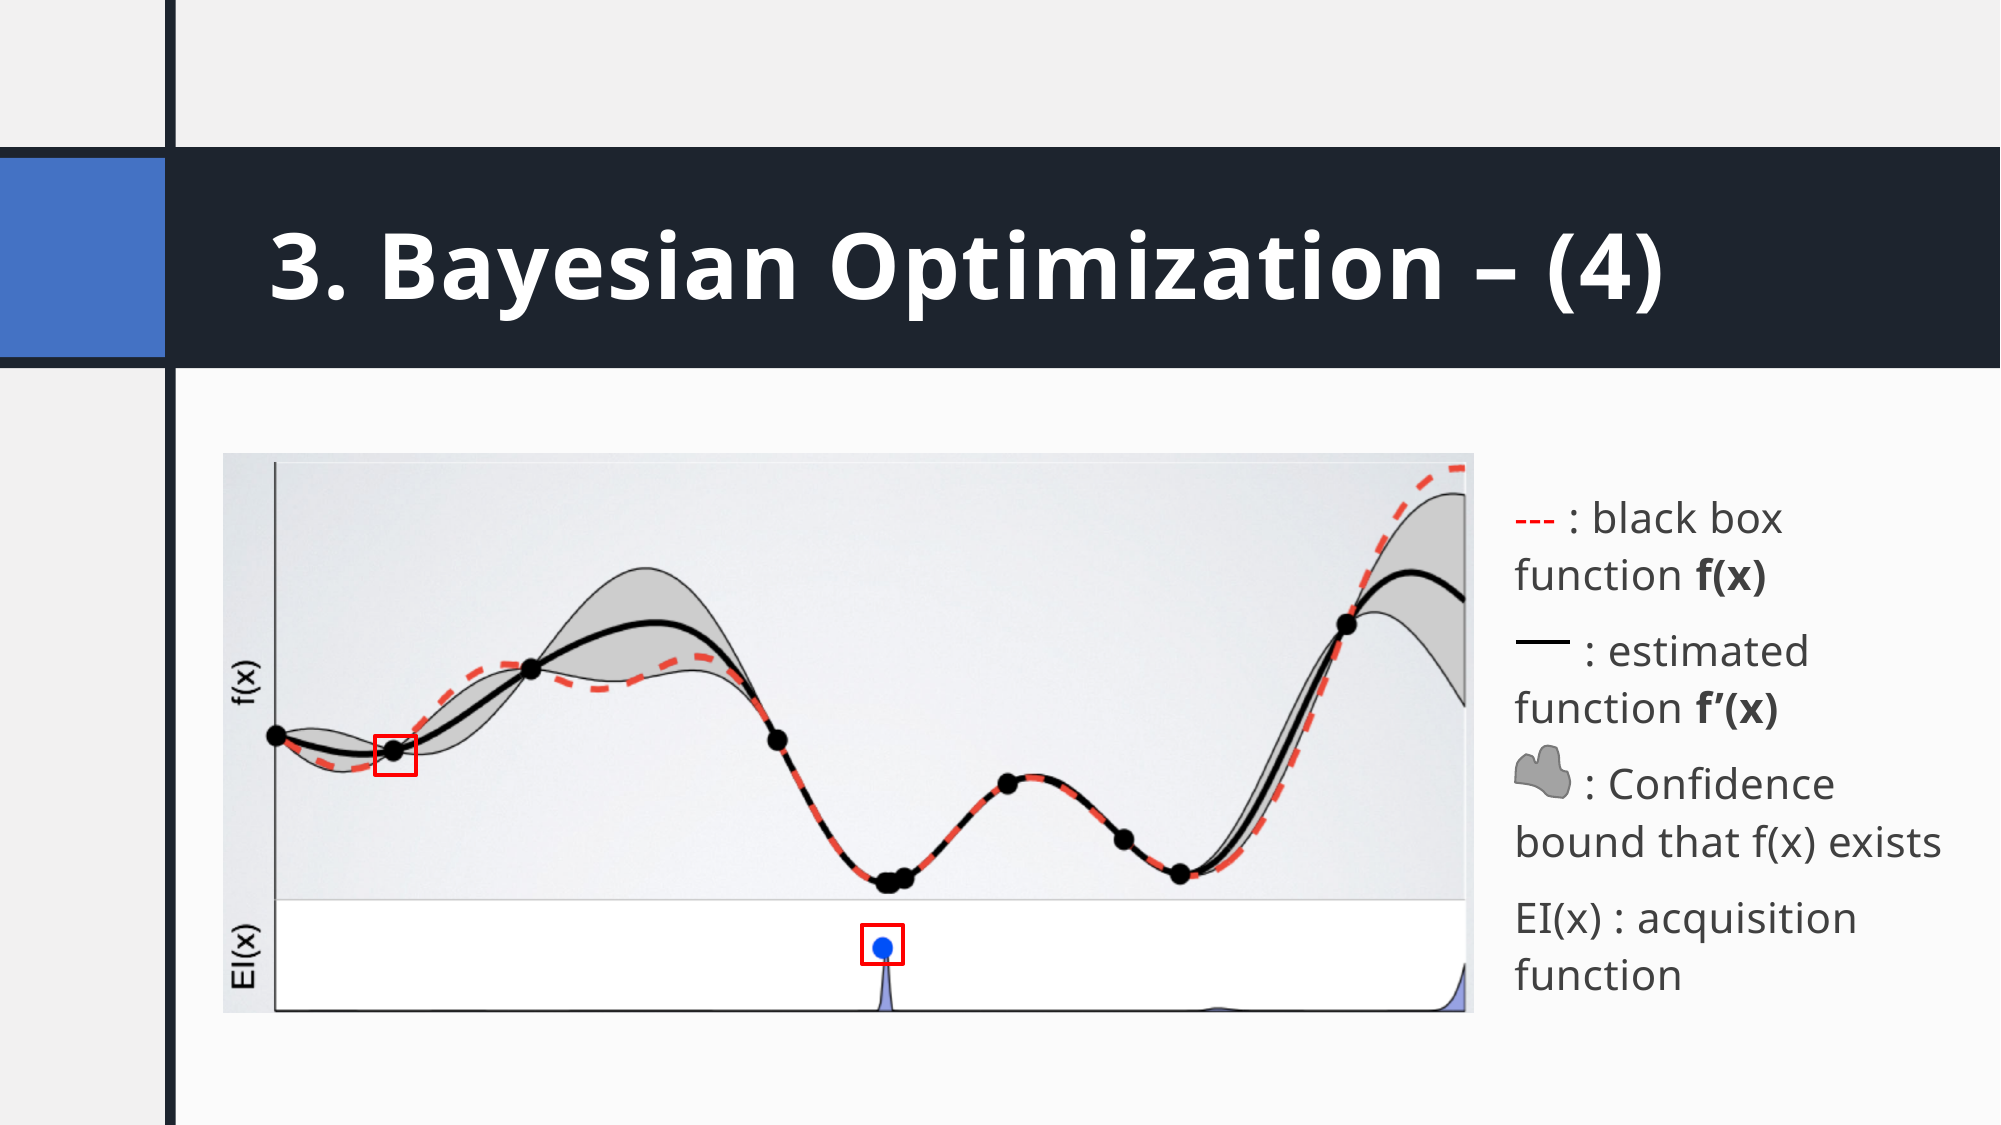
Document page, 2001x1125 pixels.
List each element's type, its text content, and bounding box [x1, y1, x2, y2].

text_box [177, 146, 2000, 369]
text_box [177, 0, 2000, 146]
text_box [1514, 744, 1572, 799]
text_box [0, 146, 164, 157]
list --- : black box function f(x) : estimated function f’(x) : Confidence bound that f(x) exists EI(x) : acquisition function [1496, 466, 1961, 1034]
title 3. Bayesian Optimization – (4) [251, 171, 1895, 341]
text_box [164, 0, 177, 1125]
picture [223, 453, 1474, 1013]
text_box [0, 0, 164, 146]
text_box [0, 157, 164, 358]
text_box [0, 358, 164, 369]
text_box [177, 369, 2000, 1125]
text_box [0, 369, 164, 1125]
